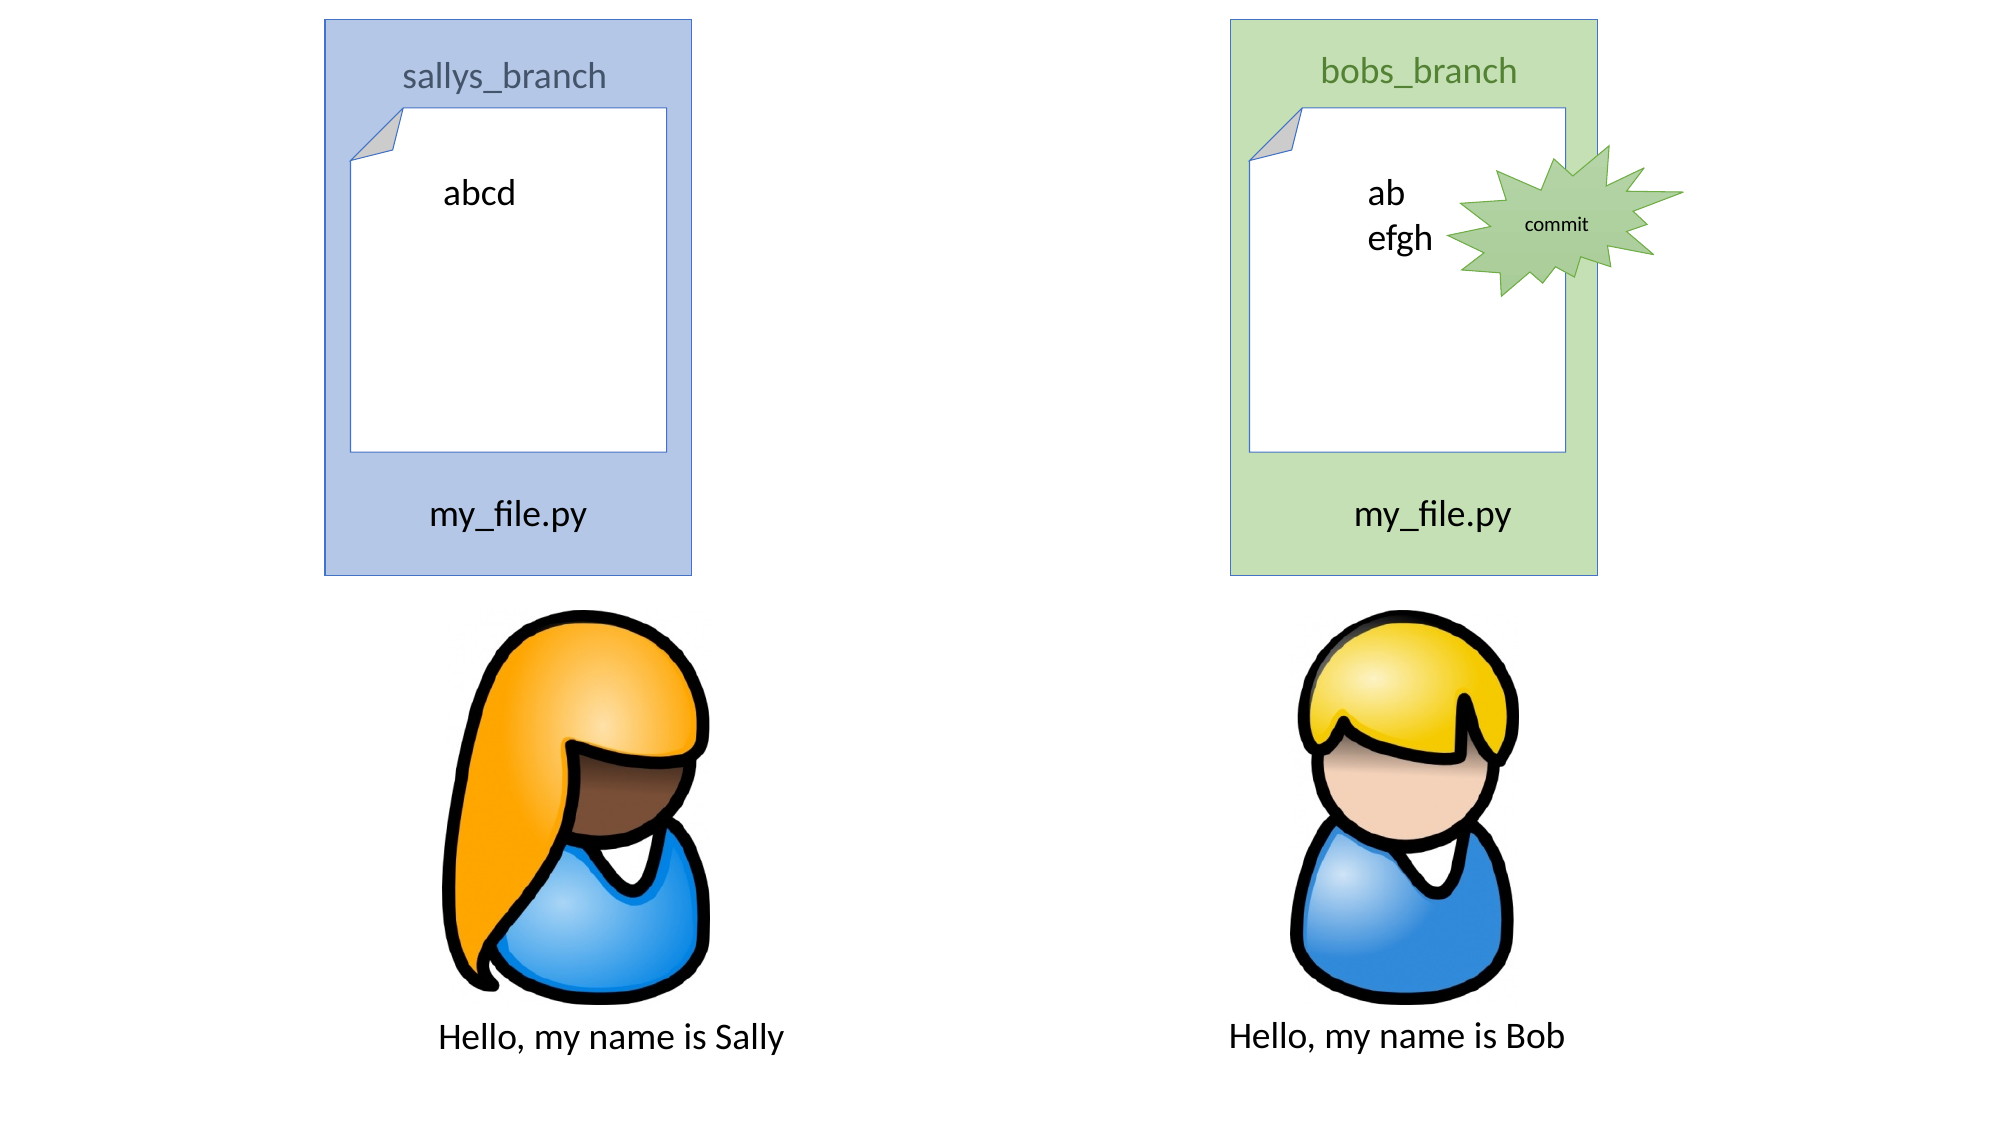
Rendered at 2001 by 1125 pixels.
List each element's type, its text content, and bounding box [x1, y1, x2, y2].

text_box [1230, 19, 1598, 576]
text_box sallys_branch [372, 44, 638, 104]
text_box bobs_branch [1286, 38, 1552, 99]
text_box [348, 107, 668, 453]
text_box [324, 19, 692, 481]
text_box abcd [428, 160, 617, 221]
text_box [324, 542, 692, 576]
text_box [1247, 107, 1567, 453]
text_box commit [1446, 144, 1684, 298]
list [217, 610, 935, 1005]
text_box ab efgh [1352, 160, 1541, 266]
text_box Hello, my name is Sally [411, 1005, 812, 1065]
text_box my_file.py [1249, 481, 1616, 542]
text_box Hello, my name is Bob [1197, 1004, 1598, 1064]
text_box my_file.py [324, 481, 692, 542]
picture [1290, 610, 1519, 1005]
